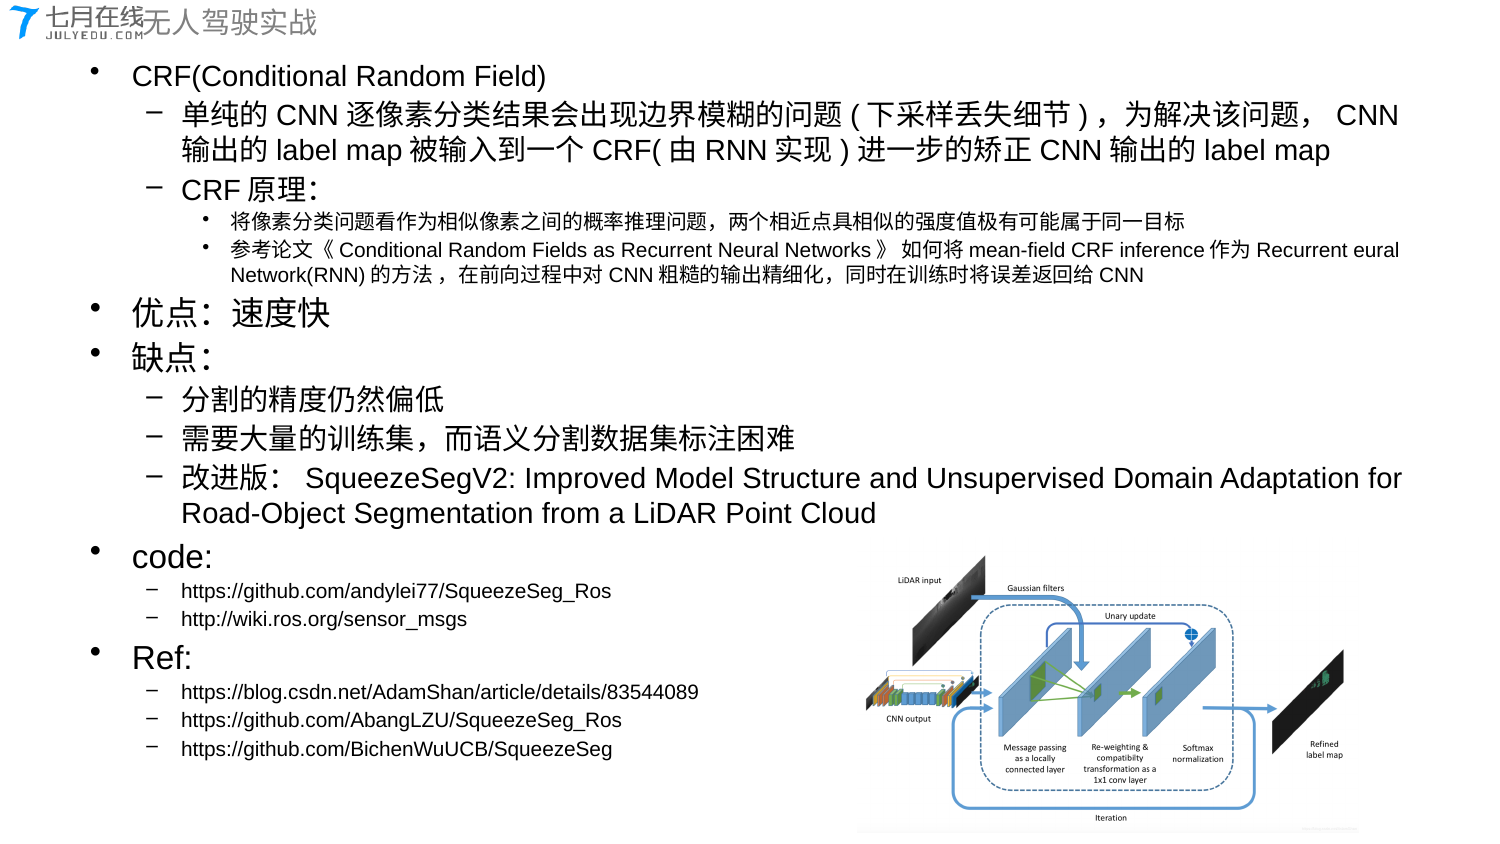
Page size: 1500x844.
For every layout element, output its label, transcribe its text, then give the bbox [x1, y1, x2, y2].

list CRF(Conditional Random Field) 单纯的CNN逐像素分类结果会出现边界模糊的问题(下采样丢失细节)，为解决该问题，CNN输出的label map被输入到一个CRF(由RNN实现)进一步的矫正CNN输出的label map CRF原理： 将像素分类问题看作为相似像素之间的概率推理问题，两个相近点具相似的强度值极有可能属于同一目标 参考论文《Conditional Random Fields as Recurrent Neural Networks》 如何将mean-field CRF inference作为Recurrent eural Network(RNN)的方法 ，在前向过程中对CNN粗糙的输出精细化，同时在训练时将误差返回给CNN 优点：速度快 缺点： 分割的精度仍然偏低 需要大量的训练集，而语义分割数据集标注困难 改进版：SqueezeSegV2: Improved Model Structure and Unsupervised Domain Adaptation for Road-Object Segmentation from a LiDAR Point Cloud code: https://github.com/andylei77/SqueezeSeg_Ros http://wiki.ros.org/sensor_msgs Ref: https://blog.csdn.net/AdamShan/article/details/83544089 https://github.com/AbangLZU/SqueezeSeg_Ros https://github.com/BichenWuUCB/SqueezeSeg [74, 49, 1426, 795]
picture [7, 3, 144, 41]
picture [857, 537, 1359, 833]
